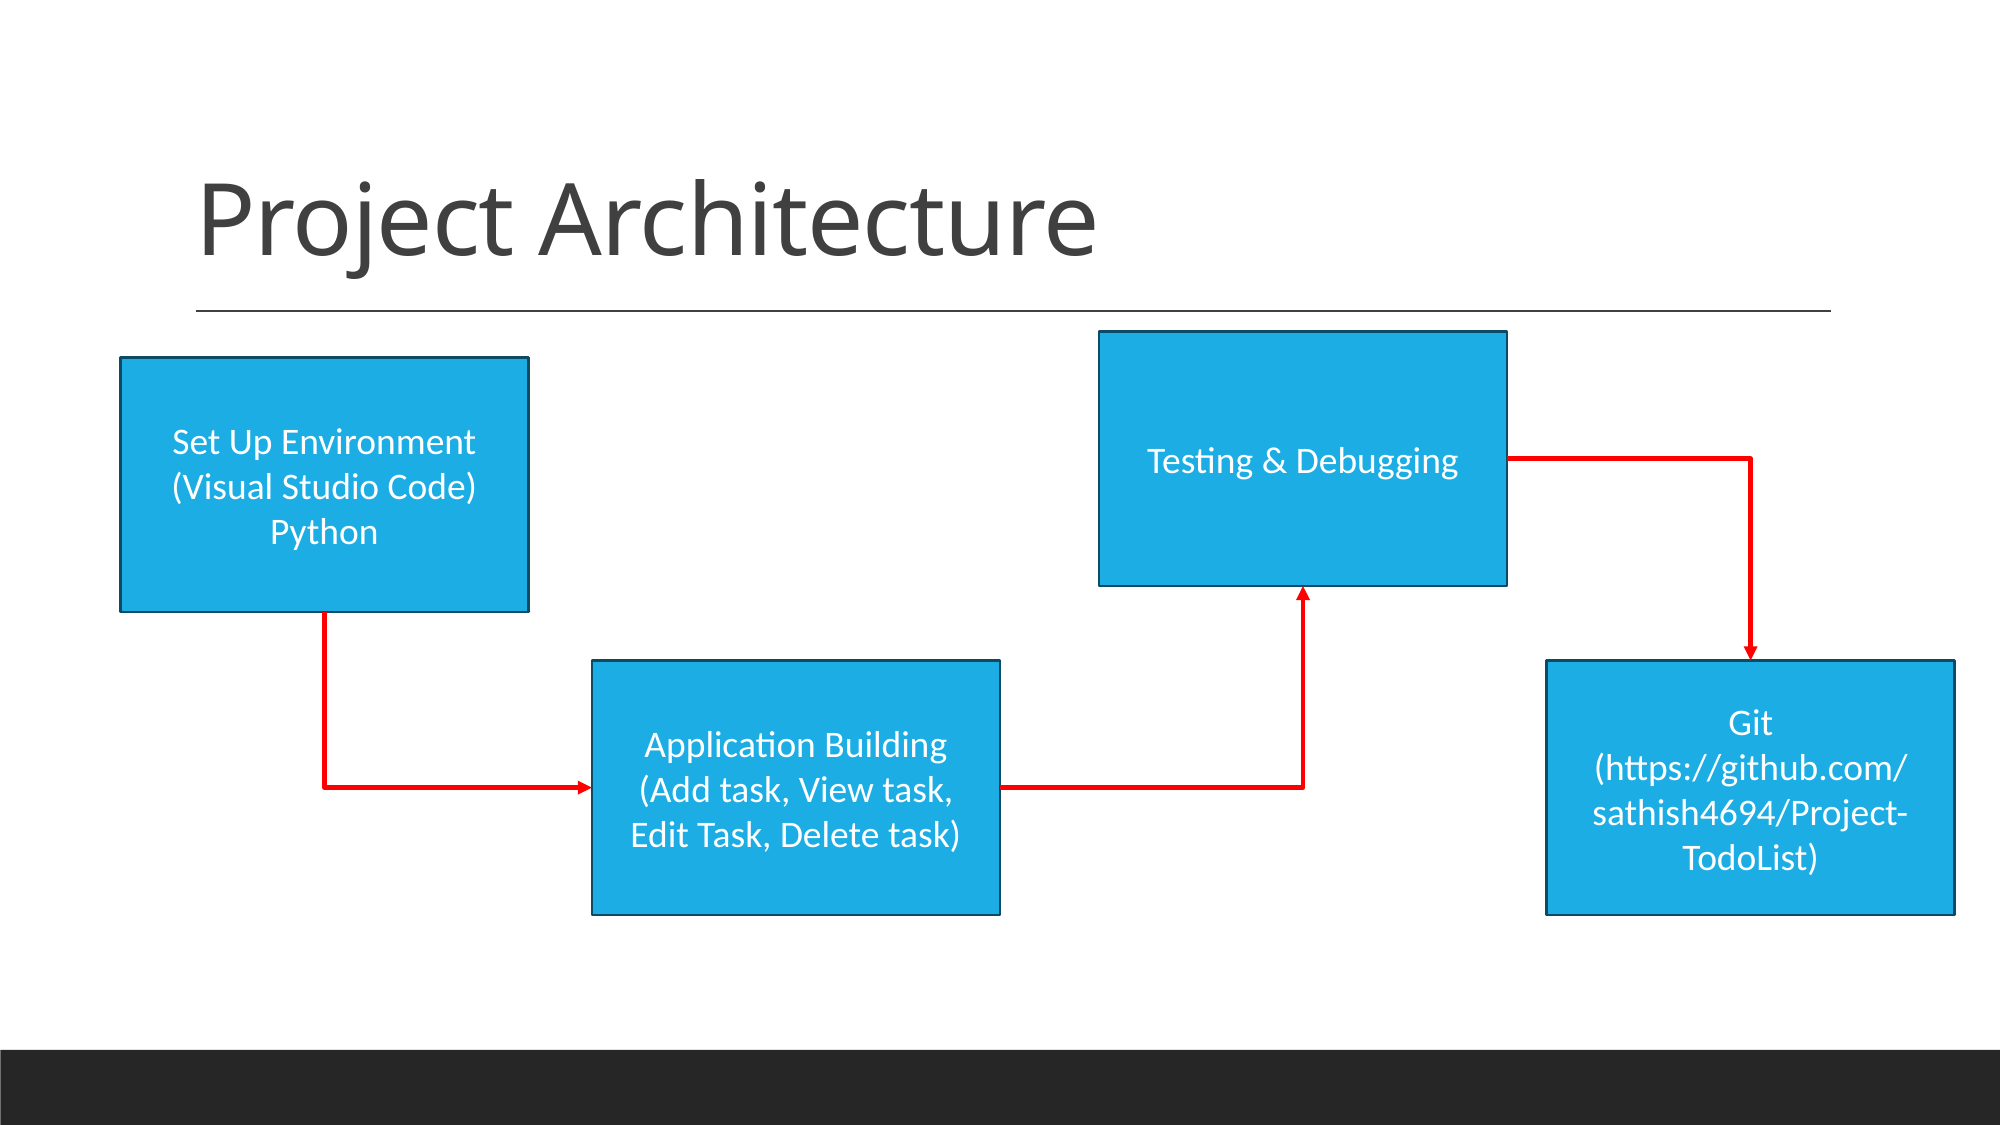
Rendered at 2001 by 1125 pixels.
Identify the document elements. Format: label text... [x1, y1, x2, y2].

text_box Set Up Environment (Visual Studio Code) Python [119, 356, 530, 613]
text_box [369, 565, 547, 835]
text_box Git (https://github.com/sathish4694/Project-TodoList) [1545, 659, 1956, 916]
title Project Architecture [180, 47, 1830, 285]
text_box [1506, 458, 1752, 661]
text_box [999, 585, 1304, 789]
text_box Testing & Debugging [1098, 330, 1508, 587]
text_box Application Building (Add task, View task, Edit Task, Delete task) [591, 659, 1001, 916]
